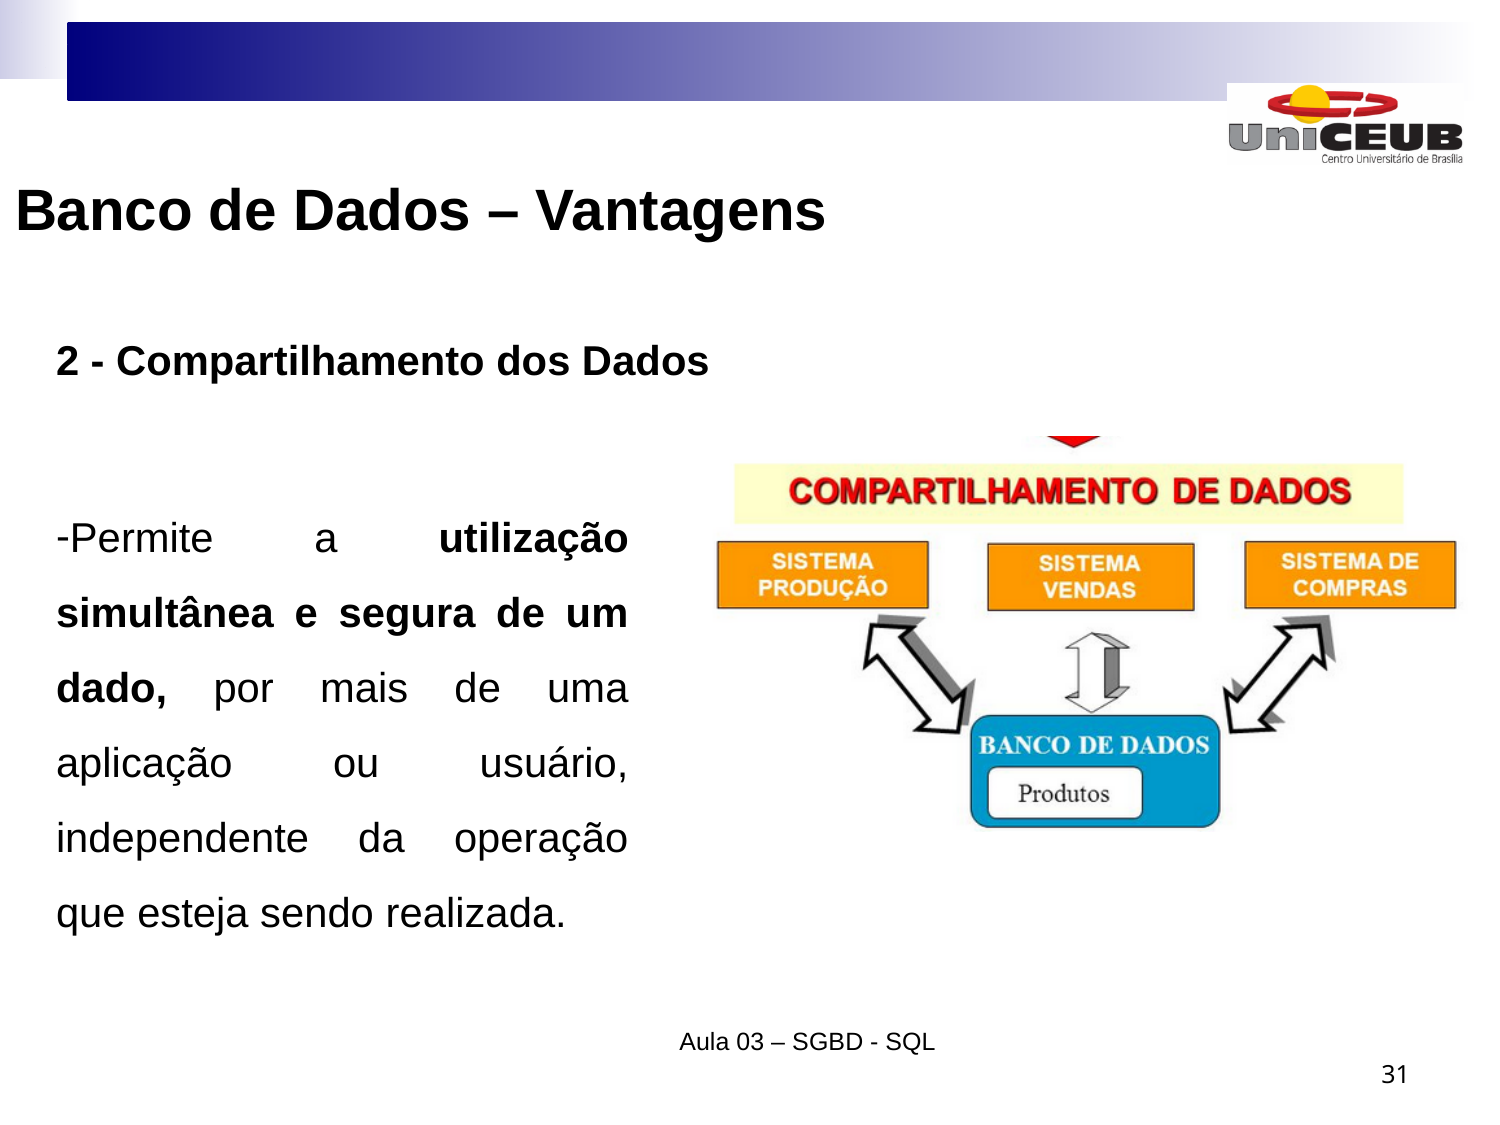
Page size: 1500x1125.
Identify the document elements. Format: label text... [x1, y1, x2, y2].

text_box ‹#› [1074, 1024, 1425, 1100]
title Banco de Dados – Vantagens [0, 175, 1275, 238]
picture [674, 436, 1497, 832]
text_box 2 - Compartilhamento dos Dados [41, 326, 1046, 392]
text_box Permite a utilização simultânea e segura de um dado, por mais de uma aplicação ou usuário, independente da operação que esteja sendo realizada. [41, 478, 644, 635]
footer Aula 03 – SGBD - SQL [570, 987, 1046, 1063]
picture [1227, 83, 1464, 165]
